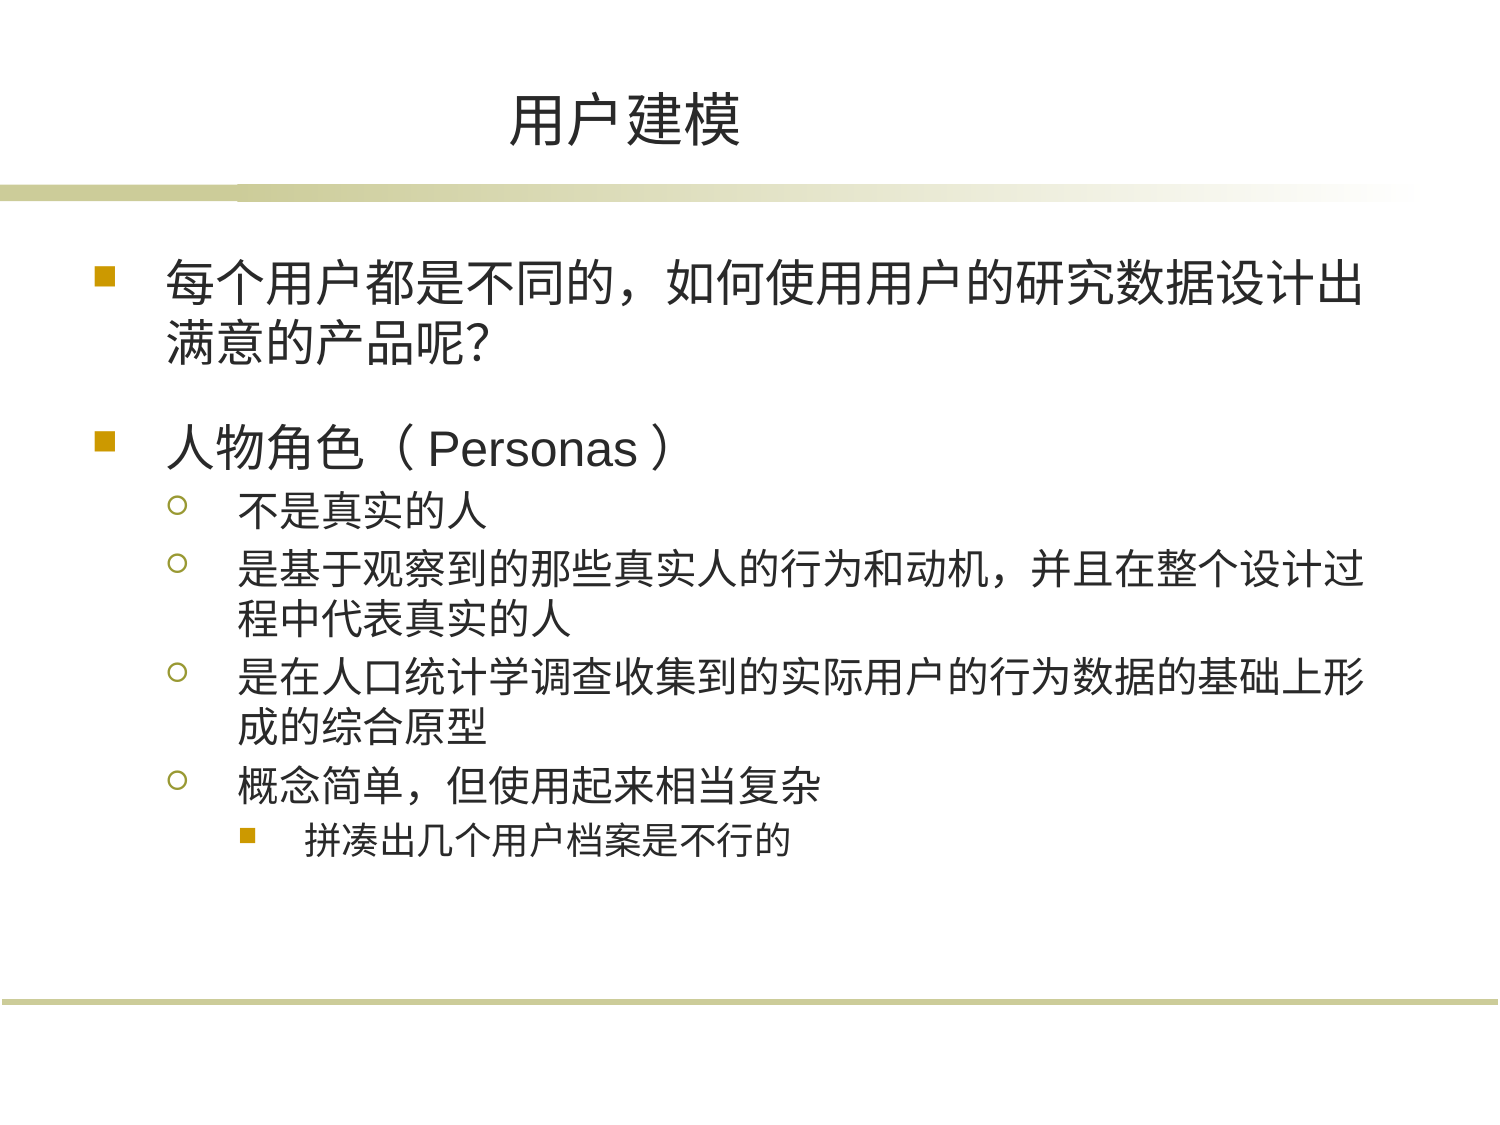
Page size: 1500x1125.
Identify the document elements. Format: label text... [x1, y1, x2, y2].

picture [2, 999, 1498, 1005]
title 用户建模 [170, 66, 1093, 162]
list 每个用户都是不同的，如何使用用户的研究数据设计出满意的产品呢？ 人物角色（Personas） 不是真实的人 是基于观察到的那些真实人的行为和动机，并且在整个设计过程中代表真实的人 是在人口统计学调查收集到的实际用户的行为数据的基础上形成的综合原型 概念简单，但使用起来相当复杂 拼凑出几个用户档案是不行的 [76, 243, 1412, 918]
